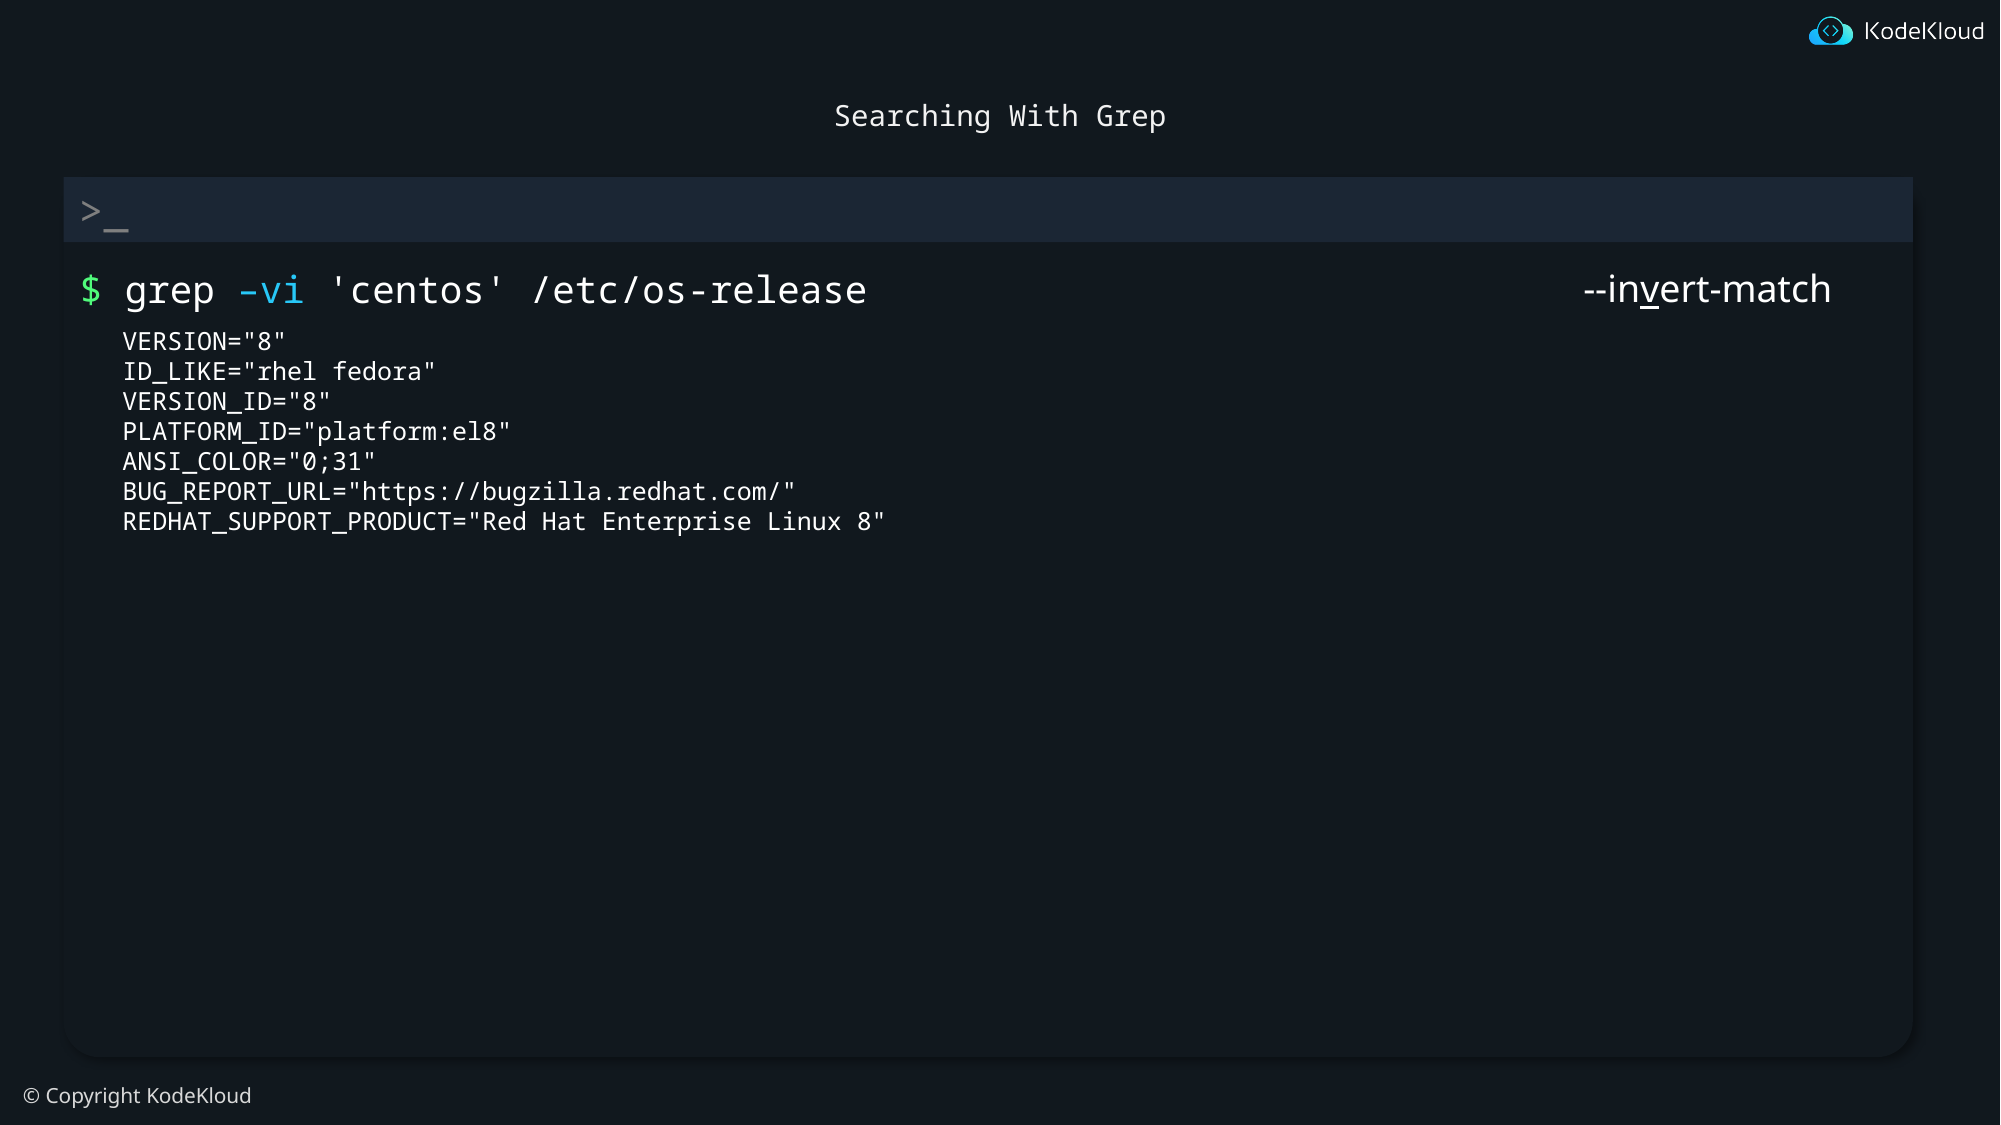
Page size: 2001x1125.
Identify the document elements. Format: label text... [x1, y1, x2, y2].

picture [1792, 0, 2000, 62]
text_box VERSION="8" ID_LIKE="rhel fedora" VERSION_ID="8" PLATFORM_ID="platform:el8" ANSI_COLOR="0;31" BUG_REPORT_URL="https://bugzilla.redhat.com/" REDHAT_SUPPORT_PRODUCT="Red Hat Enterprise Linux 8" [107, 318, 1160, 543]
text_box $ grep –vi 'centos' /etc/os-release [64, 258, 1148, 319]
title Searching With Grep [727, 67, 1273, 168]
text_box --invert-match [1568, 258, 1886, 318]
